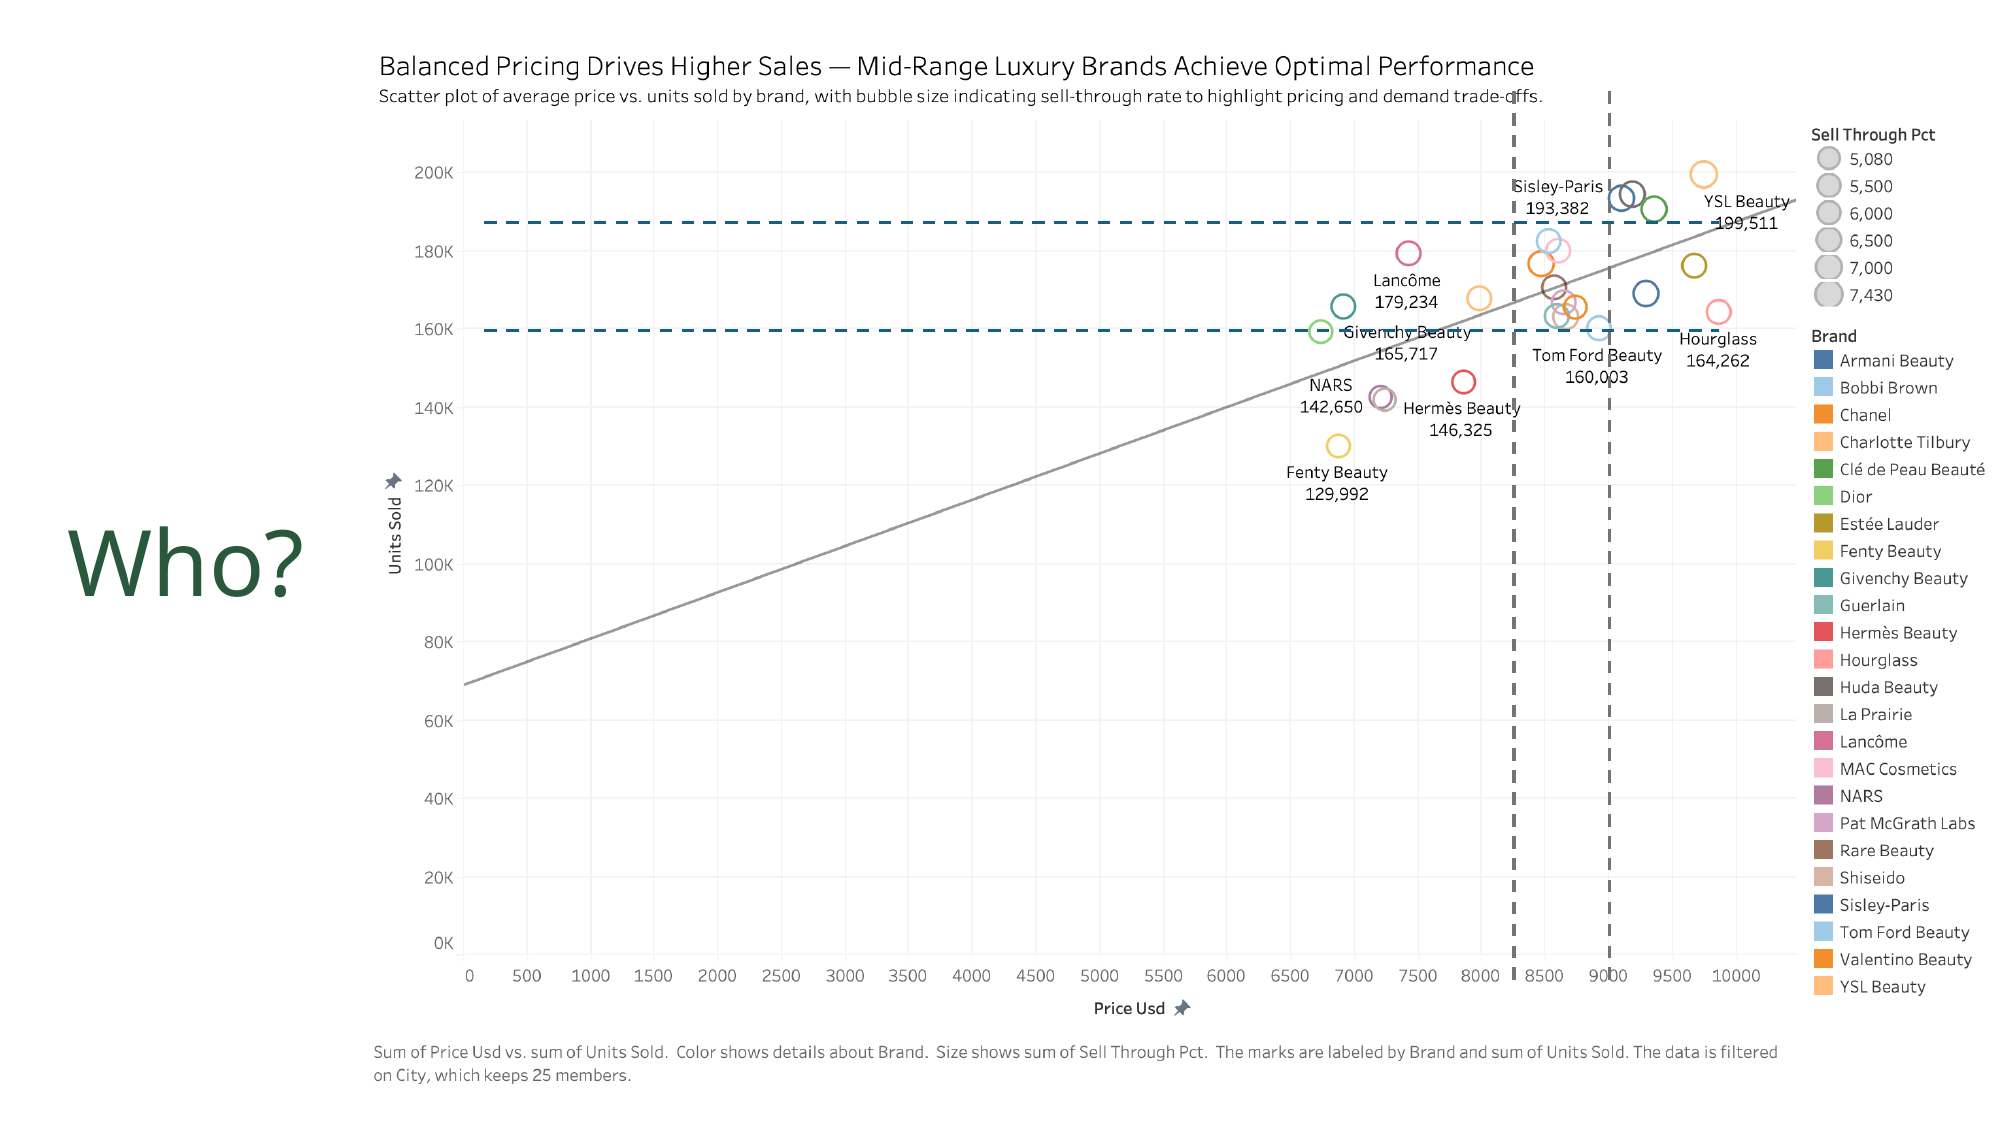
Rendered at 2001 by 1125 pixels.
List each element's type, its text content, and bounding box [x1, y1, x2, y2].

title Who? [52, 453, 373, 672]
picture [373, 38, 2000, 1087]
